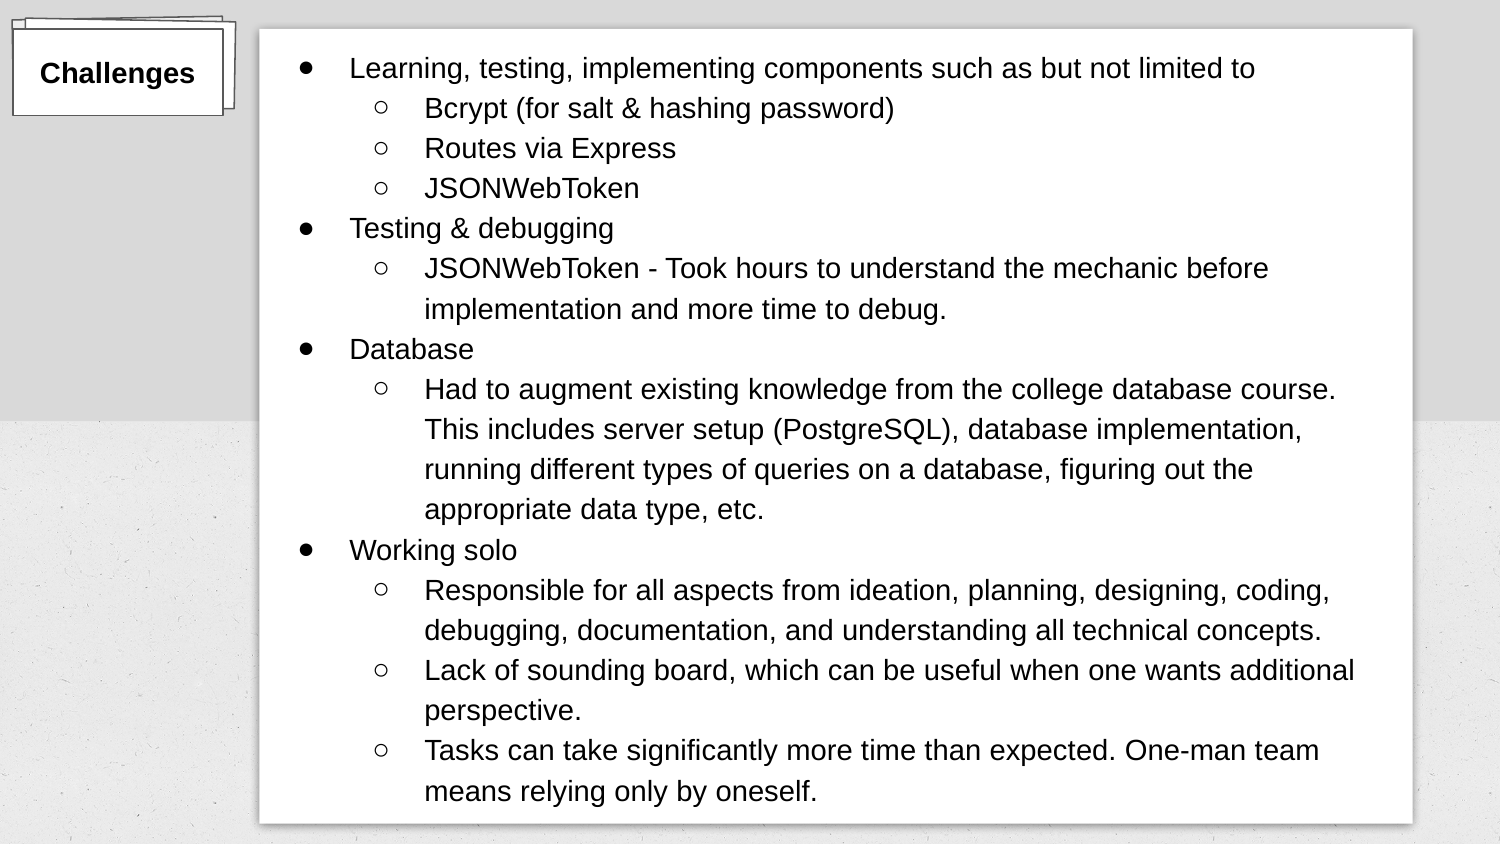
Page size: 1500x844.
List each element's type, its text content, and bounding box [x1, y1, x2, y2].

text_box Challenges [12, 28, 224, 116]
text_box [75, 16, 223, 21]
text_box [25, 18, 236, 109]
text_box Learning, testing, implementing components such as but not limited to Bcrypt (for salt & hashing password) Routes via Express JSONWebToken Testing & debugging JSONWebToken - Took hours to understand the mechanic before implementation and more time to debug. Database Had to augment existing knowledge from the college database course. This includes server setup (PostgreSQL), database implementation, running different types of queries on a database, figuring out the appropriate data type, etc. Working solo Responsible for all aspects from ideation, planning, designing, coding, debugging, documentation, and understanding all technical concepts. Lack of sounding board, which can be useful when one wants additional perspective. Tasks can take significantly more time than expected. One-man team means relying only by oneself. [259, 28, 1413, 420]
text_box [12, 19, 25, 28]
text_box [0, 0, 1500, 421]
picture [0, 422, 1500, 844]
